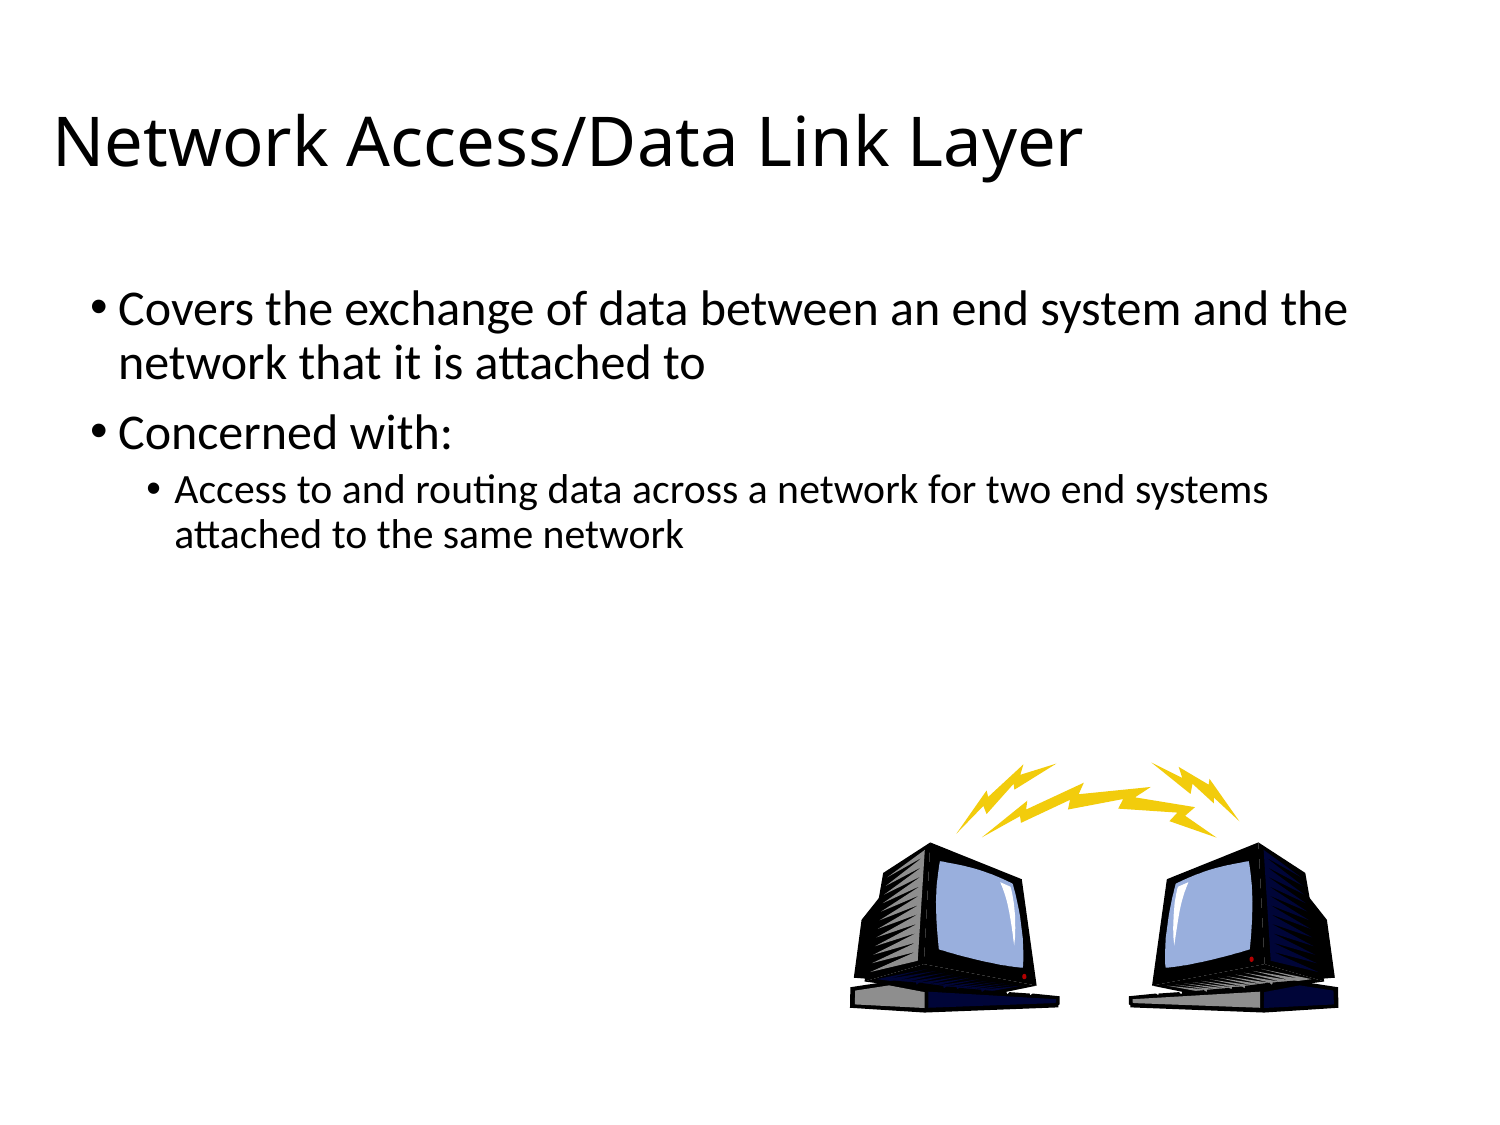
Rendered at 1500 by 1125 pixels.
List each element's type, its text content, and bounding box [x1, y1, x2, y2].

list Covers the exchange of data between an end system and the network that it is attached to Concerned with: Access to and routing data across a network for two end systems attached to the same network [75, 275, 1425, 1050]
picture [849, 762, 1339, 1013]
title Network Access/Data Link Layer [37, 50, 1300, 238]
